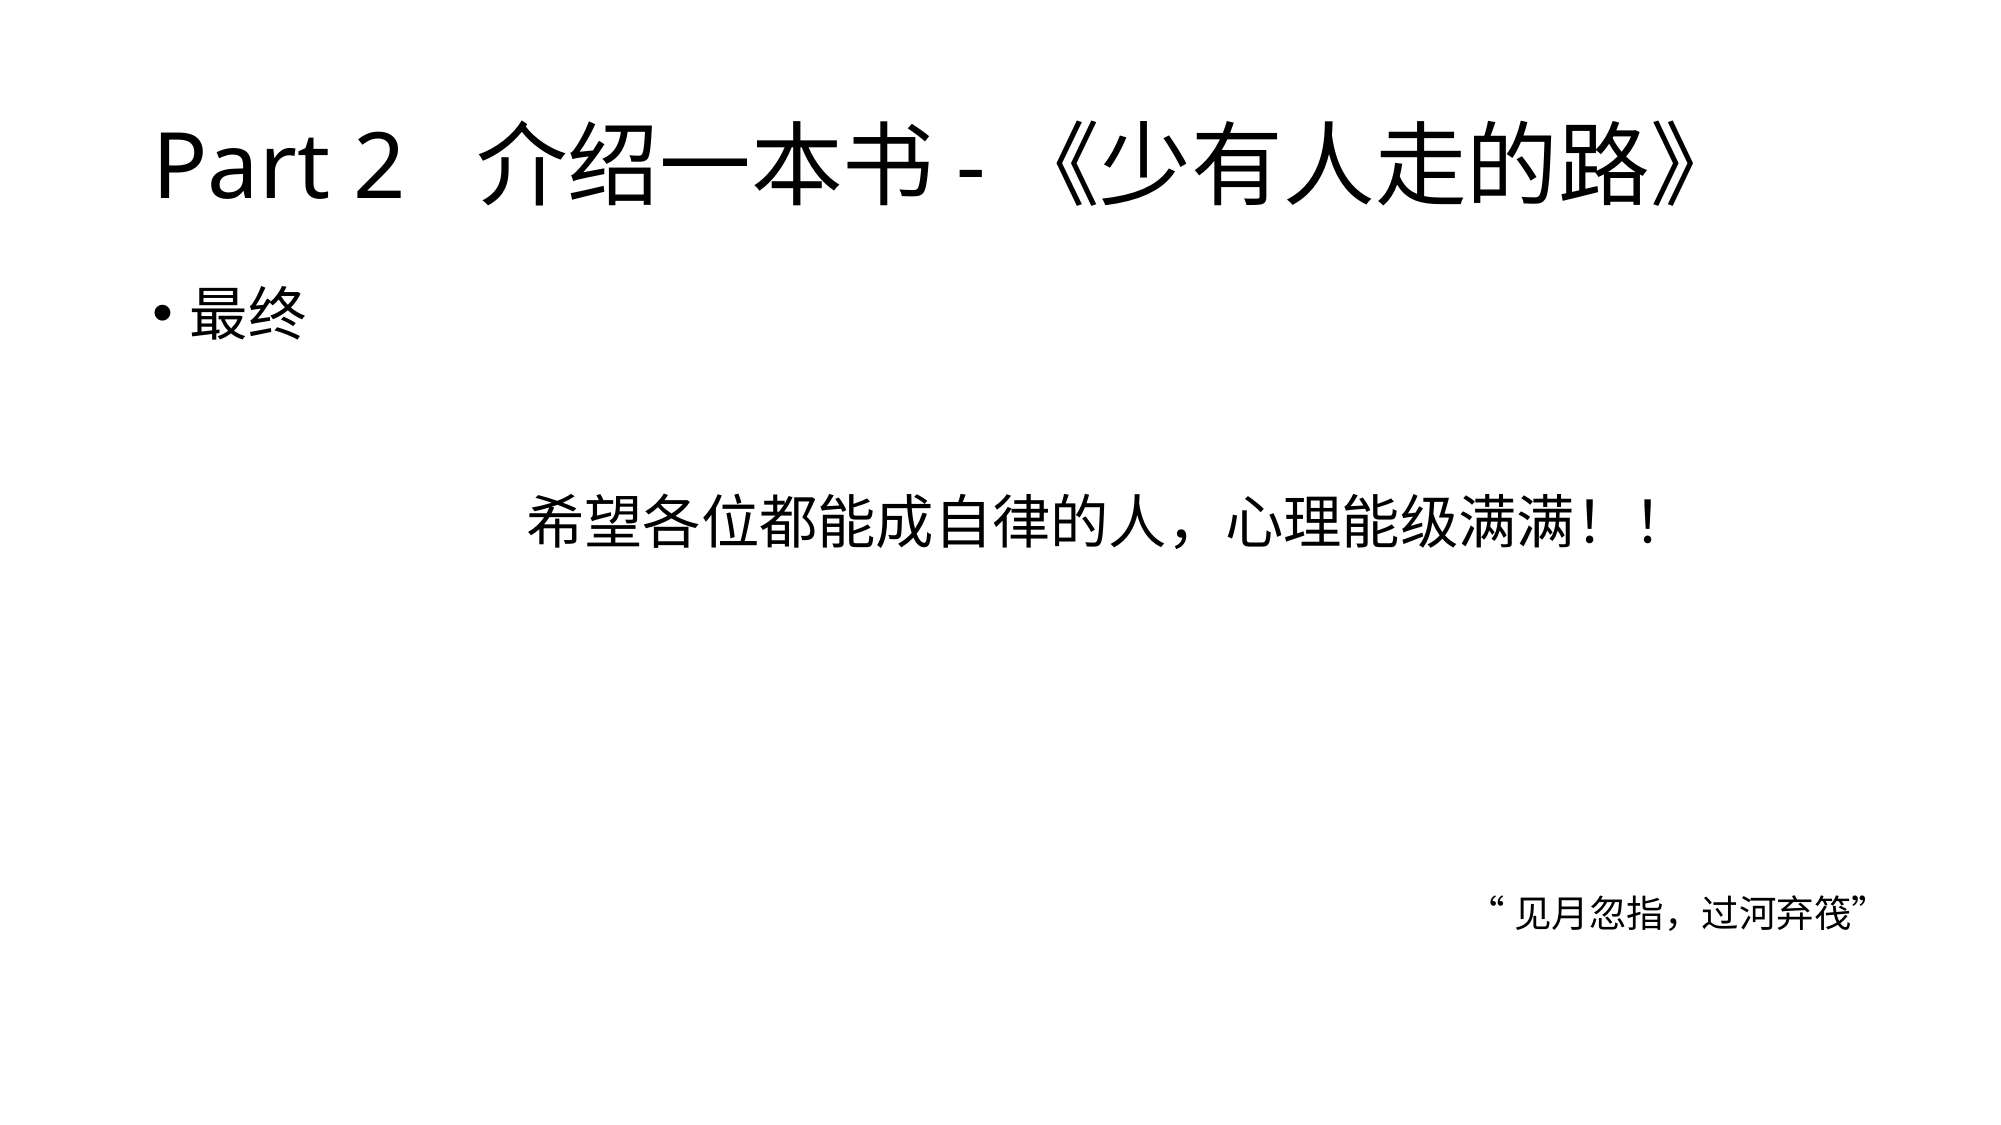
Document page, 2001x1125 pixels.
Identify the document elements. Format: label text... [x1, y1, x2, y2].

title Part 2 介绍一本书-《少有人走的路》 [137, 59, 1863, 278]
text_box “见月忽指，过河弃筏” [1452, 882, 1904, 943]
text_box 希望各位都能成自律的人，心理能级满满！！ [511, 477, 1707, 563]
list 最终 [137, 278, 445, 405]
